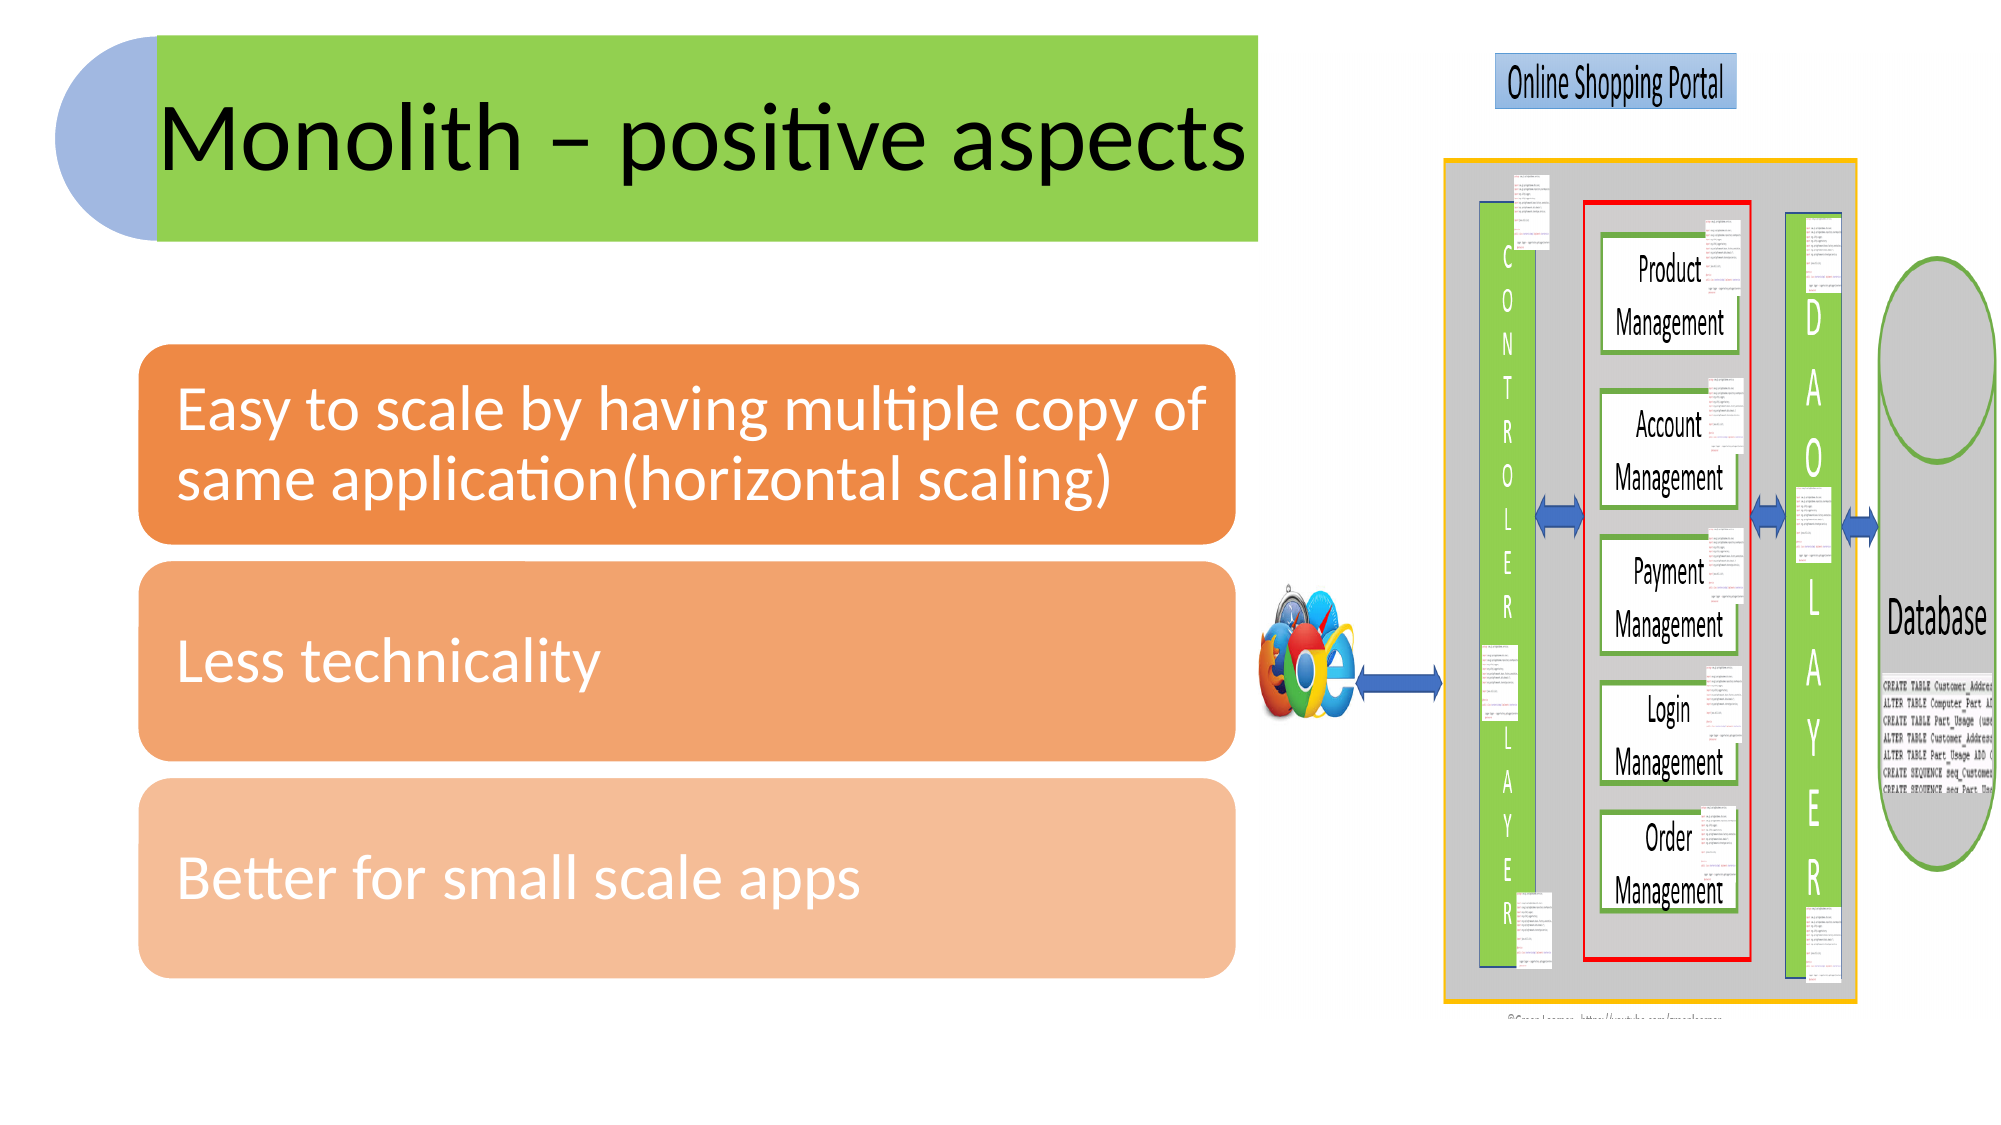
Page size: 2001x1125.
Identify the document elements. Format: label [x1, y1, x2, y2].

text_box [0, 0, 1259, 278]
list [137, 304, 1237, 1019]
picture [1258, 53, 2000, 1019]
